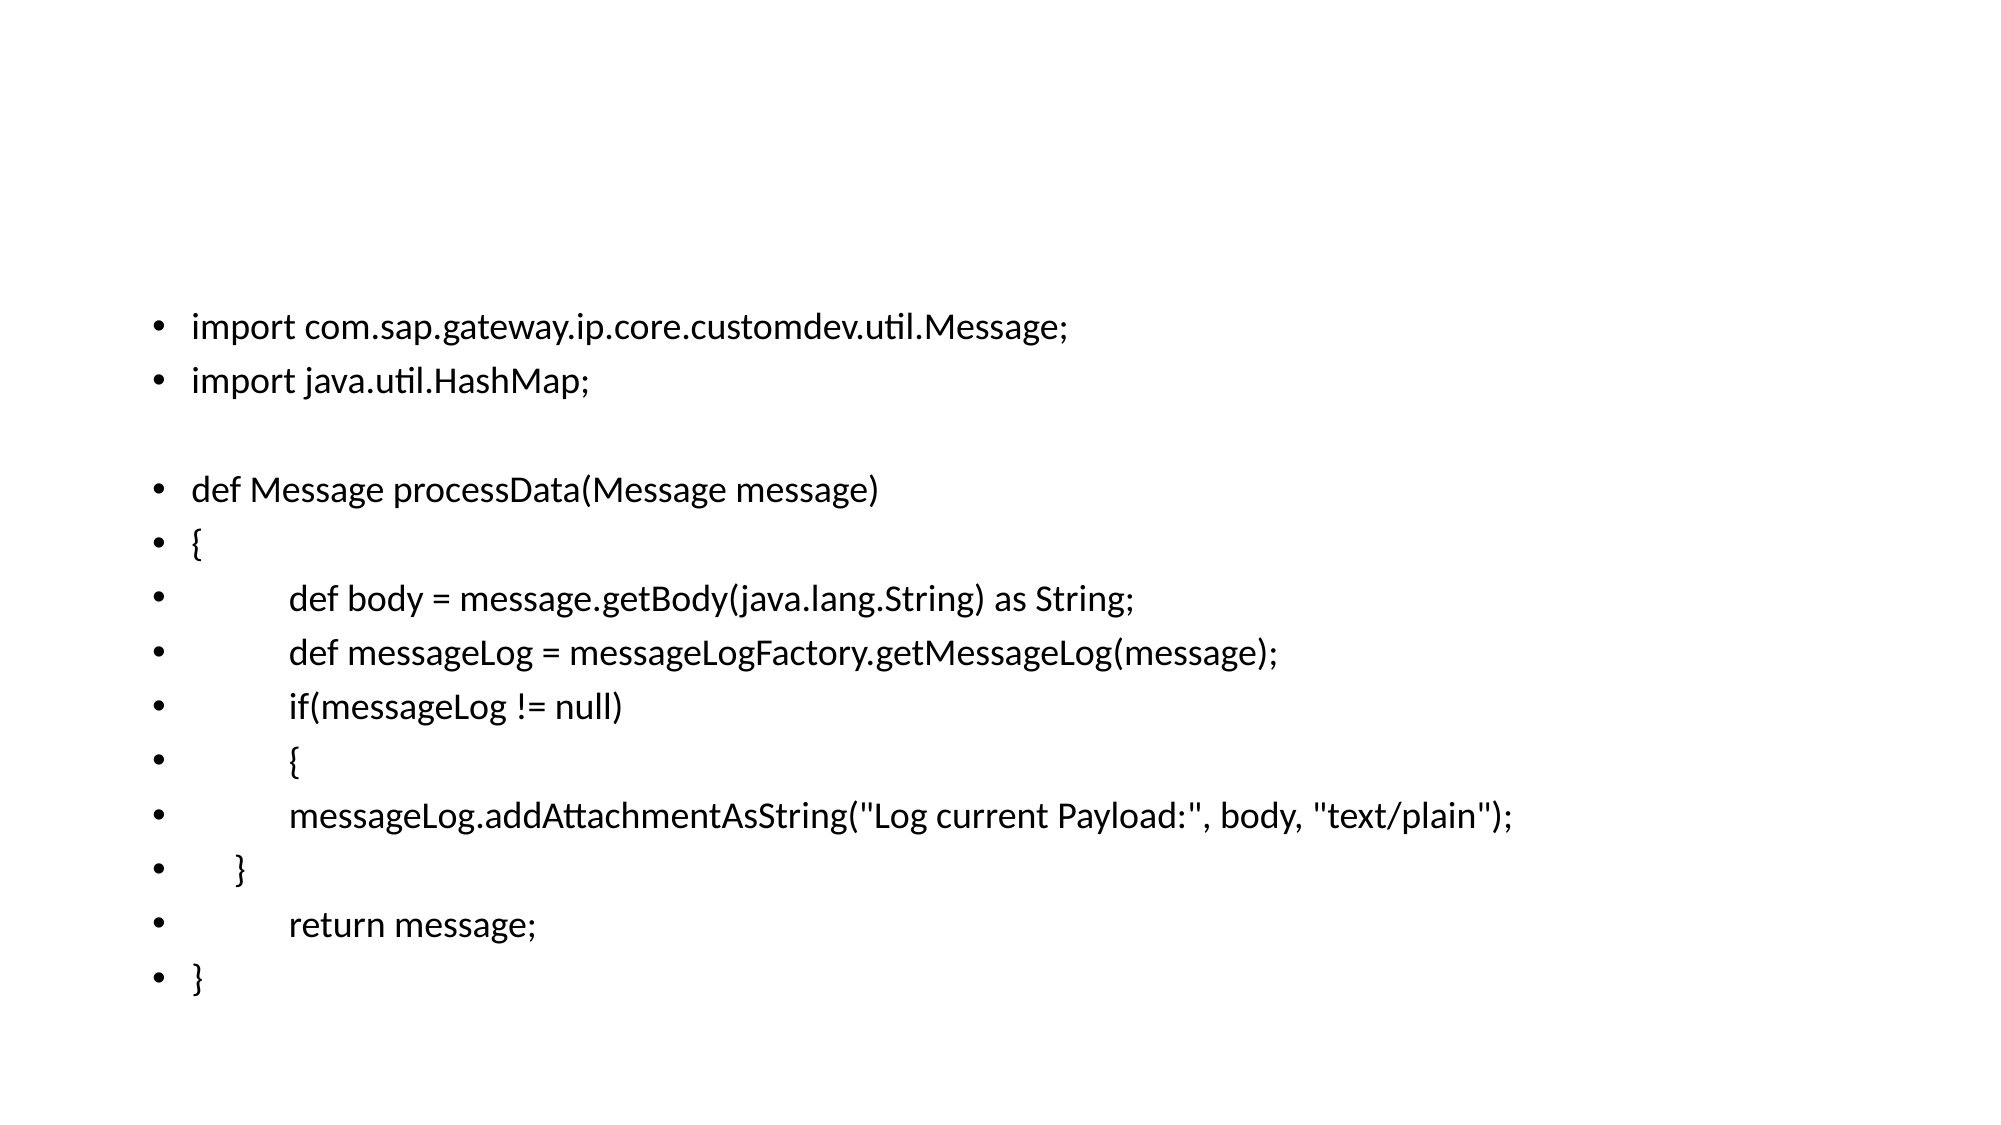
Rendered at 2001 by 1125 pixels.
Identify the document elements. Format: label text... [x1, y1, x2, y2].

list import com.sap.gateway.ip.core.customdev.util.Message; import java.util.HashMap; def Message processData(Message message) { def body = message.getBody(java.lang.String) as String; def messageLog = messageLogFactory.getMessageLog(message); if(messageLog != null) { messageLog.addAttachmentAsString("Log current Payload:", body, "text/plain"); } return message; } [137, 299, 1863, 1014]
